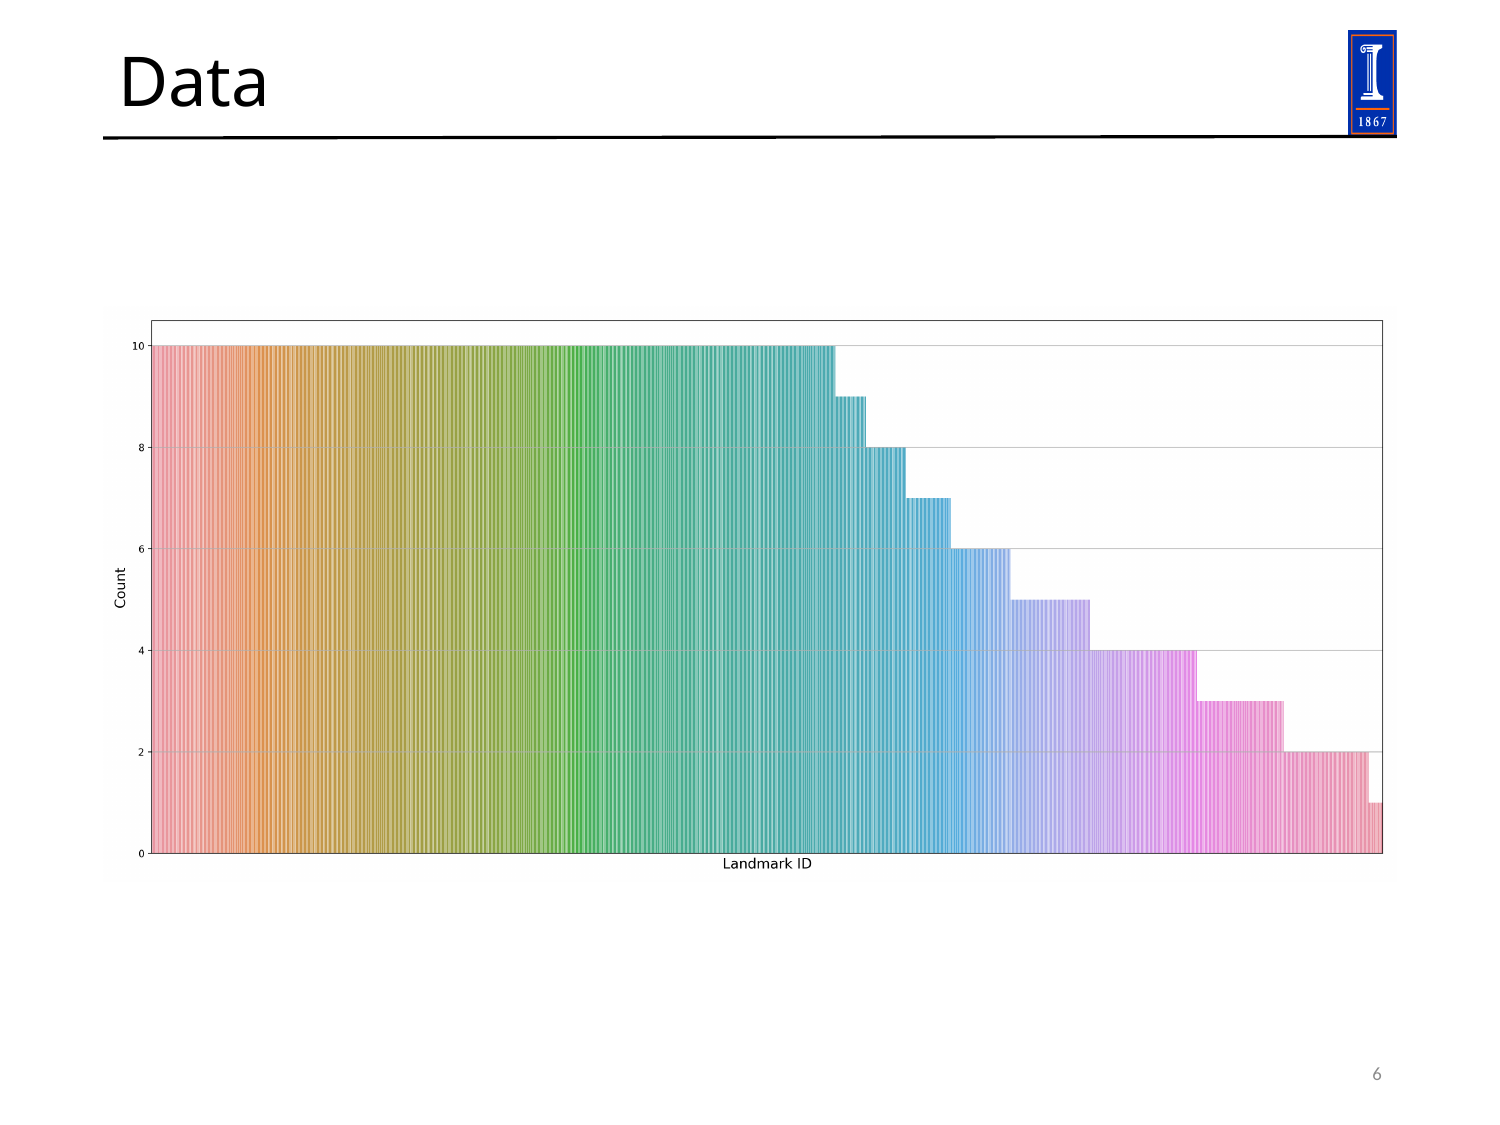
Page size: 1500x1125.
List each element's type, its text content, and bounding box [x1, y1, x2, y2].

slide_number 6 [1059, 1042, 1397, 1103]
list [103, 306, 1397, 882]
title Data [103, 30, 1397, 138]
